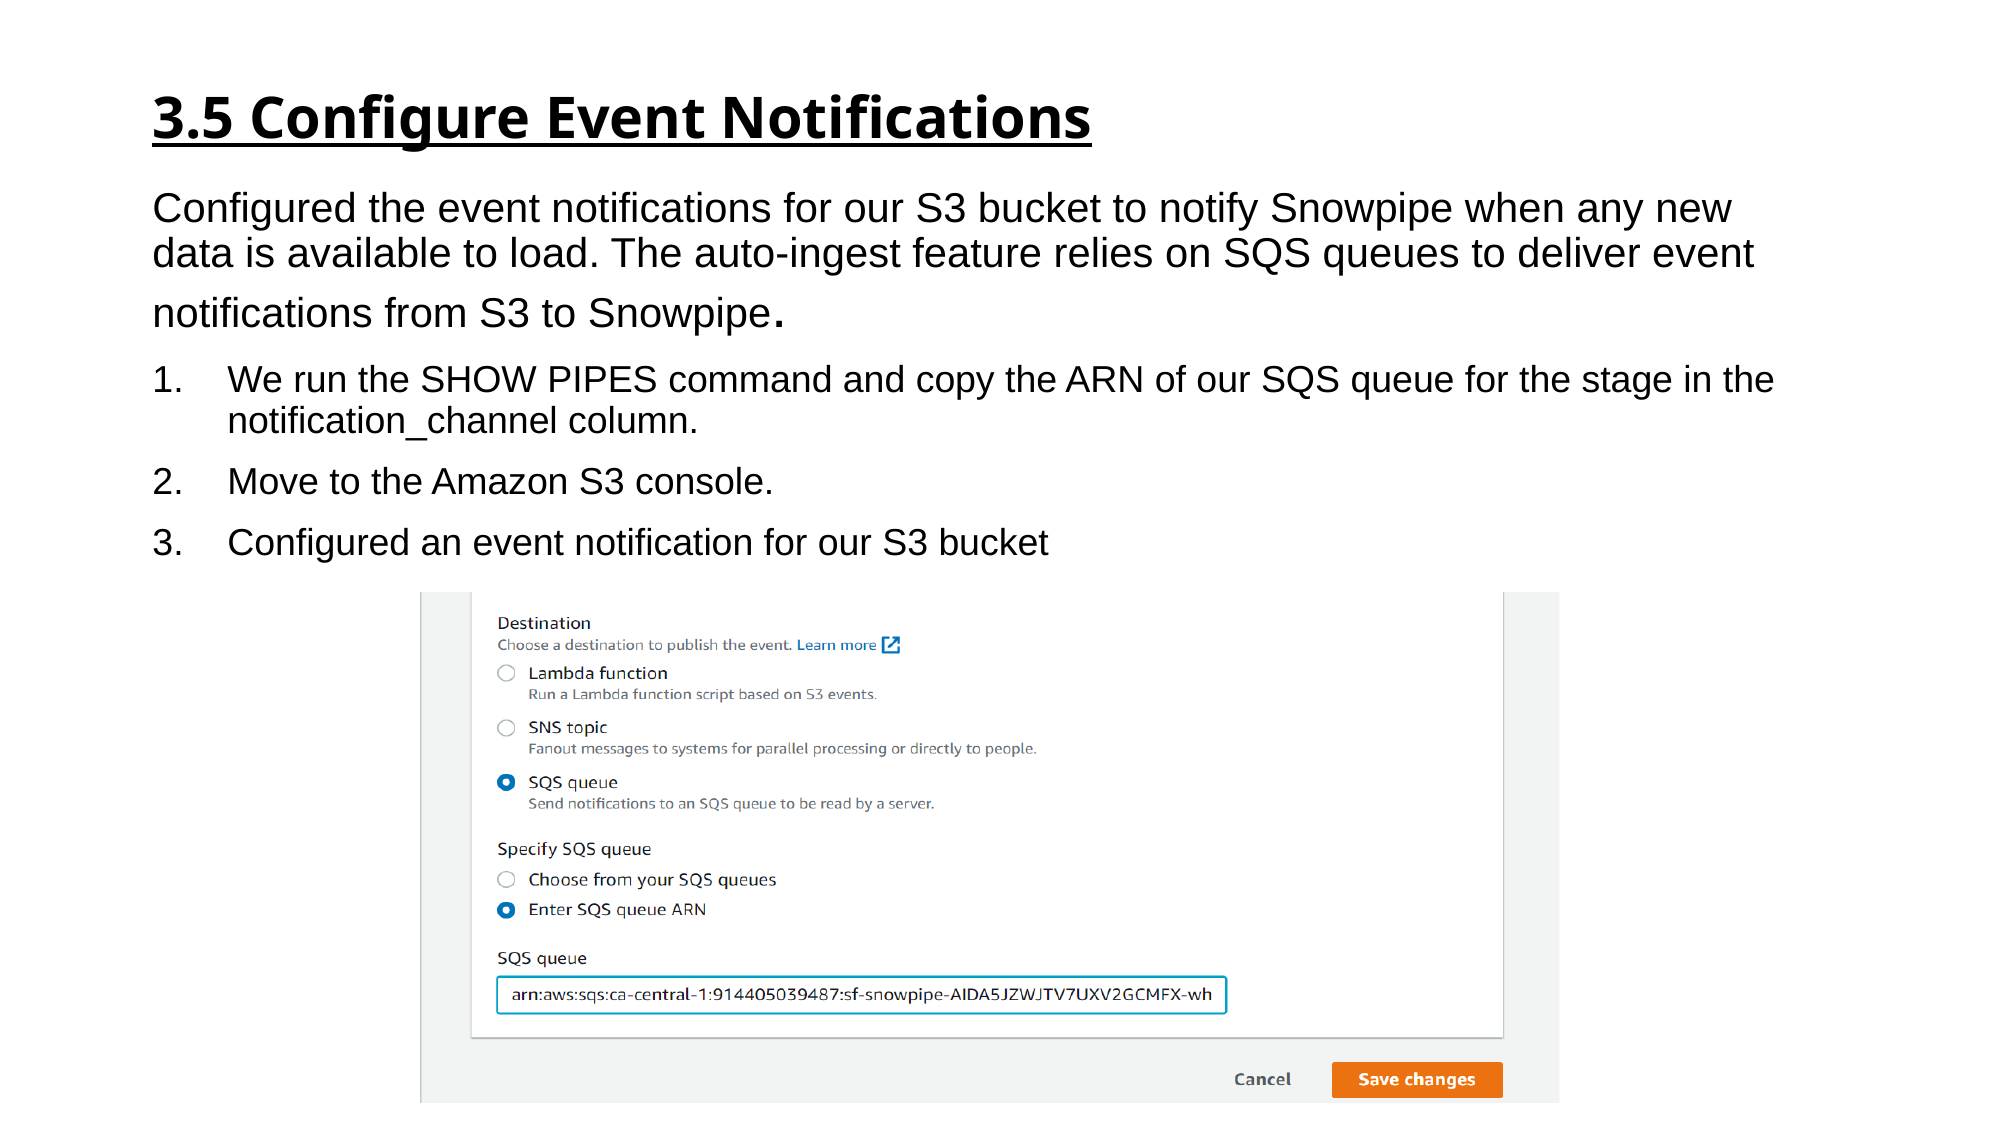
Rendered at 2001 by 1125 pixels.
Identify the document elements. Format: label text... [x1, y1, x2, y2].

list Configured the event notifications for our S3 bucket to notify Snowpipe when any new data is available to load. The auto-ingest feature relies on SQS queues to deliver event notifications from S3 to Snowpipe. We run the SHOW PIPES command and copy the ARN of our SQS queue for the stage in the notification_channel column. Move to the Amazon S3 console. Configured an event notification for our S3 bucket [137, 179, 1839, 641]
title 3.5 Configure Event Notifications [137, 80, 1863, 278]
picture [417, 592, 1560, 1103]
